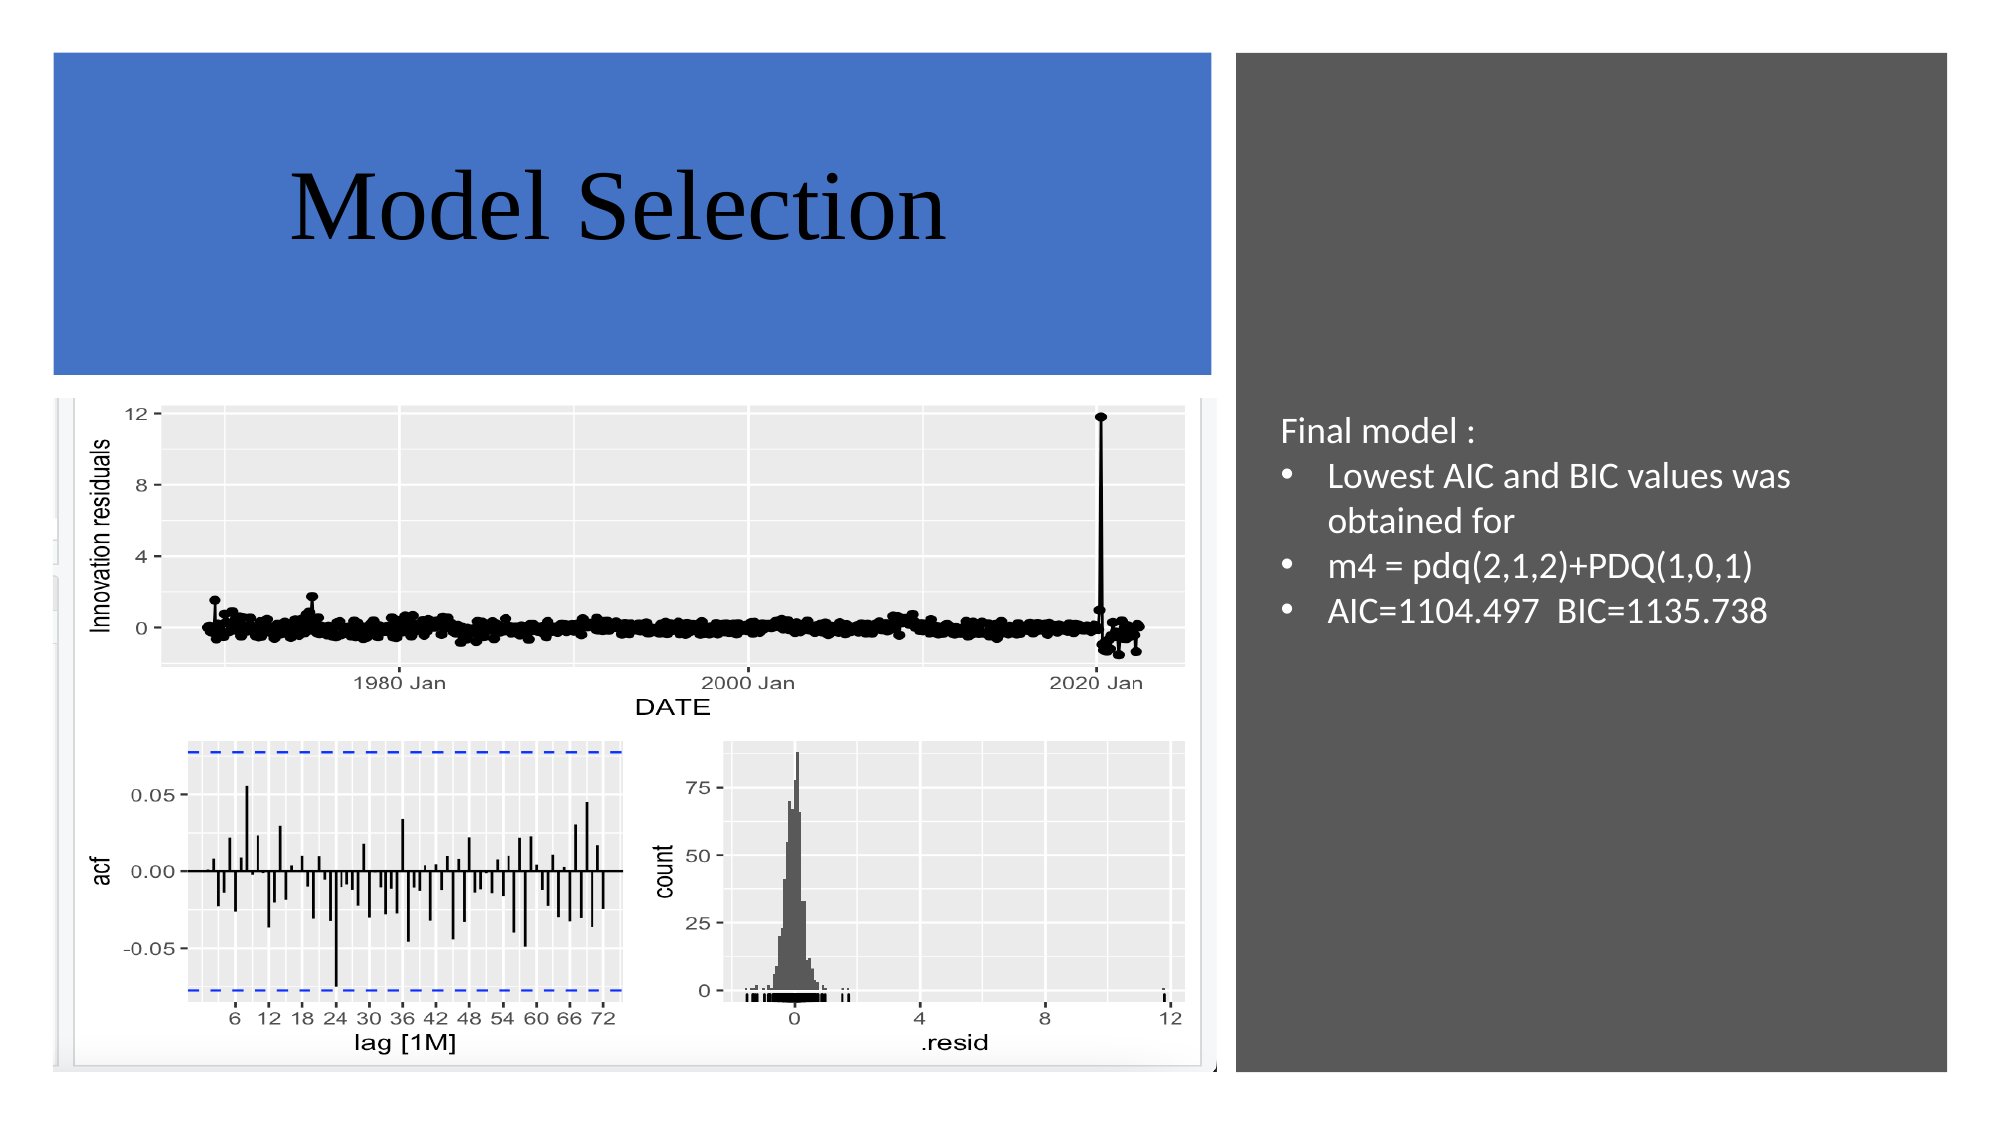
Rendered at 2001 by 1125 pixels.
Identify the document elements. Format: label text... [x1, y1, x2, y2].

text_box [53, 52, 1212, 376]
text_box [1235, 52, 1948, 1073]
text_box Final model : Lowest AIC and BIC values was obtained for m4 = pdq(2,1,2)+PDQ(1,0,1) AIC=1104.497 BIC=1135.738 [1265, 398, 1918, 729]
text_box Model Selection [107, 132, 1156, 267]
picture [52, 398, 1236, 1073]
